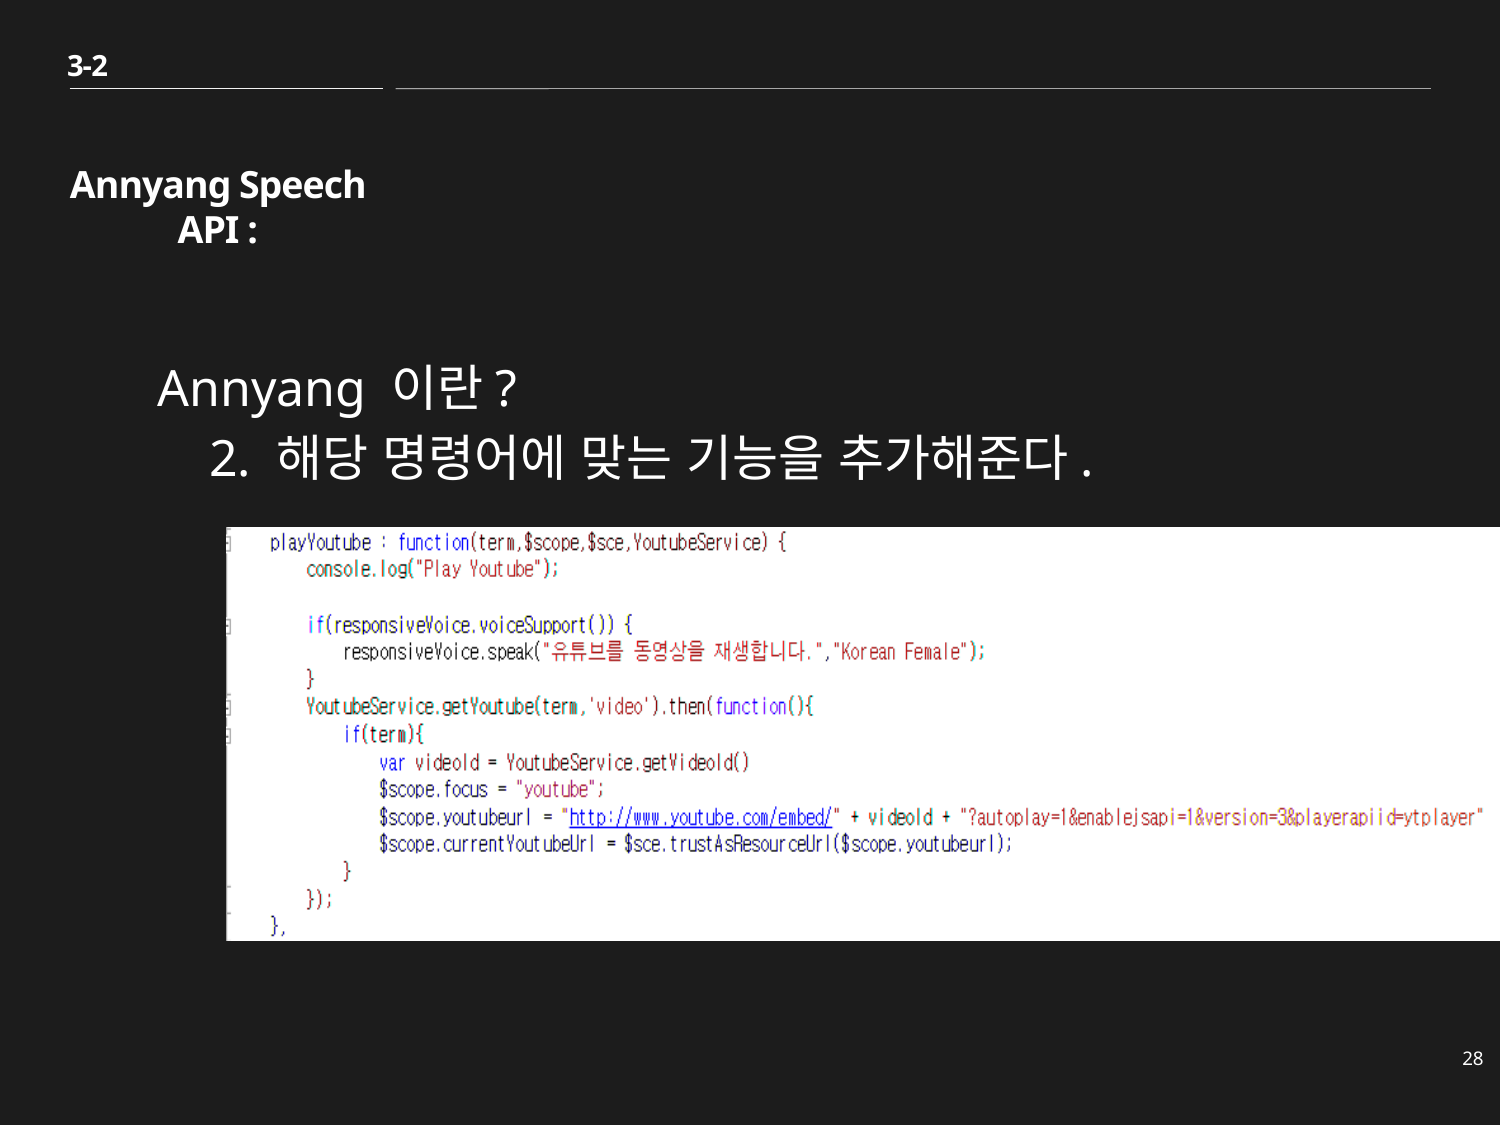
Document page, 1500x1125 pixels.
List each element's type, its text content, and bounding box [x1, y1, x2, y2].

title Annyang Speech API : [52, 153, 384, 395]
text_box 28 [1377, 1039, 1499, 1080]
text_box 3-2 [52, 39, 123, 90]
picture [225, 526, 1500, 942]
text_box Annyang 이란? 2. 해당 명령어에 맞는 기능을 추가해준다. [142, 348, 1358, 1012]
